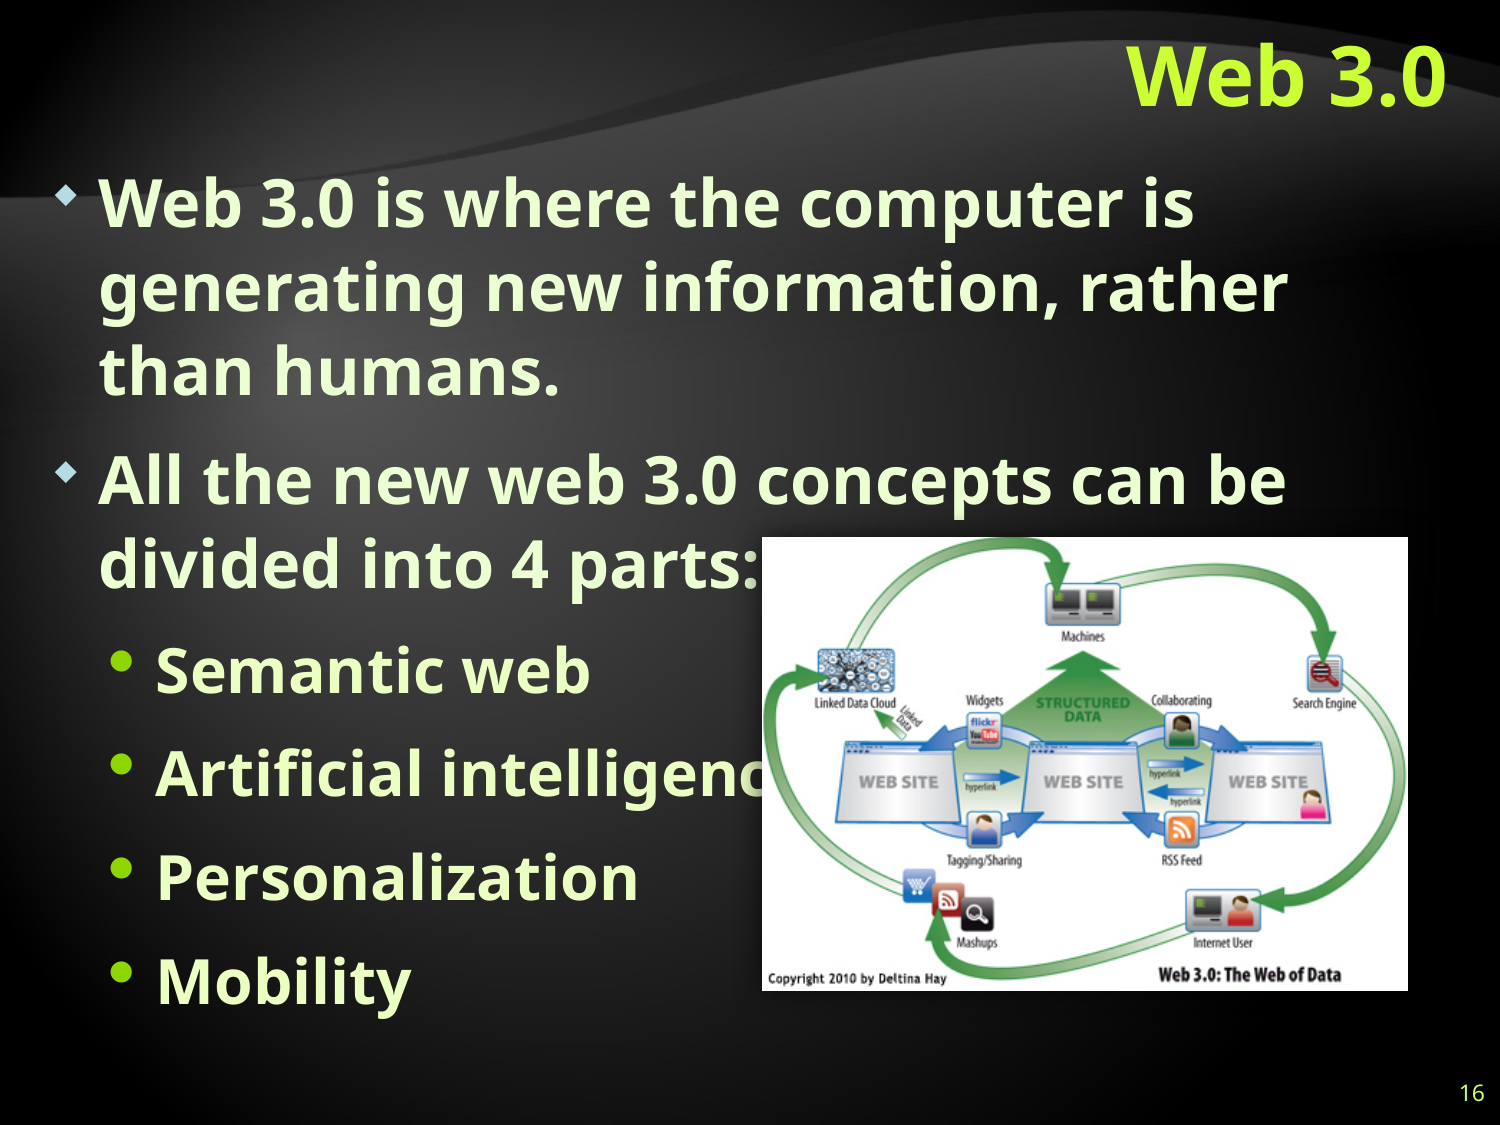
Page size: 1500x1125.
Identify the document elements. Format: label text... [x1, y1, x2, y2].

list Web 3.0 is where the computer is generating new information, rather than humans. All the new web 3.0 concepts can be divided into 4 parts: Semantic web Artificial intelligence Personalization Mobility [37, 149, 1463, 1100]
picture [0, 0, 1500, 1125]
picture [762, 537, 1408, 991]
title Web 3.0 [300, 12, 1463, 149]
slide_number 16 [1425, 1074, 1500, 1113]
